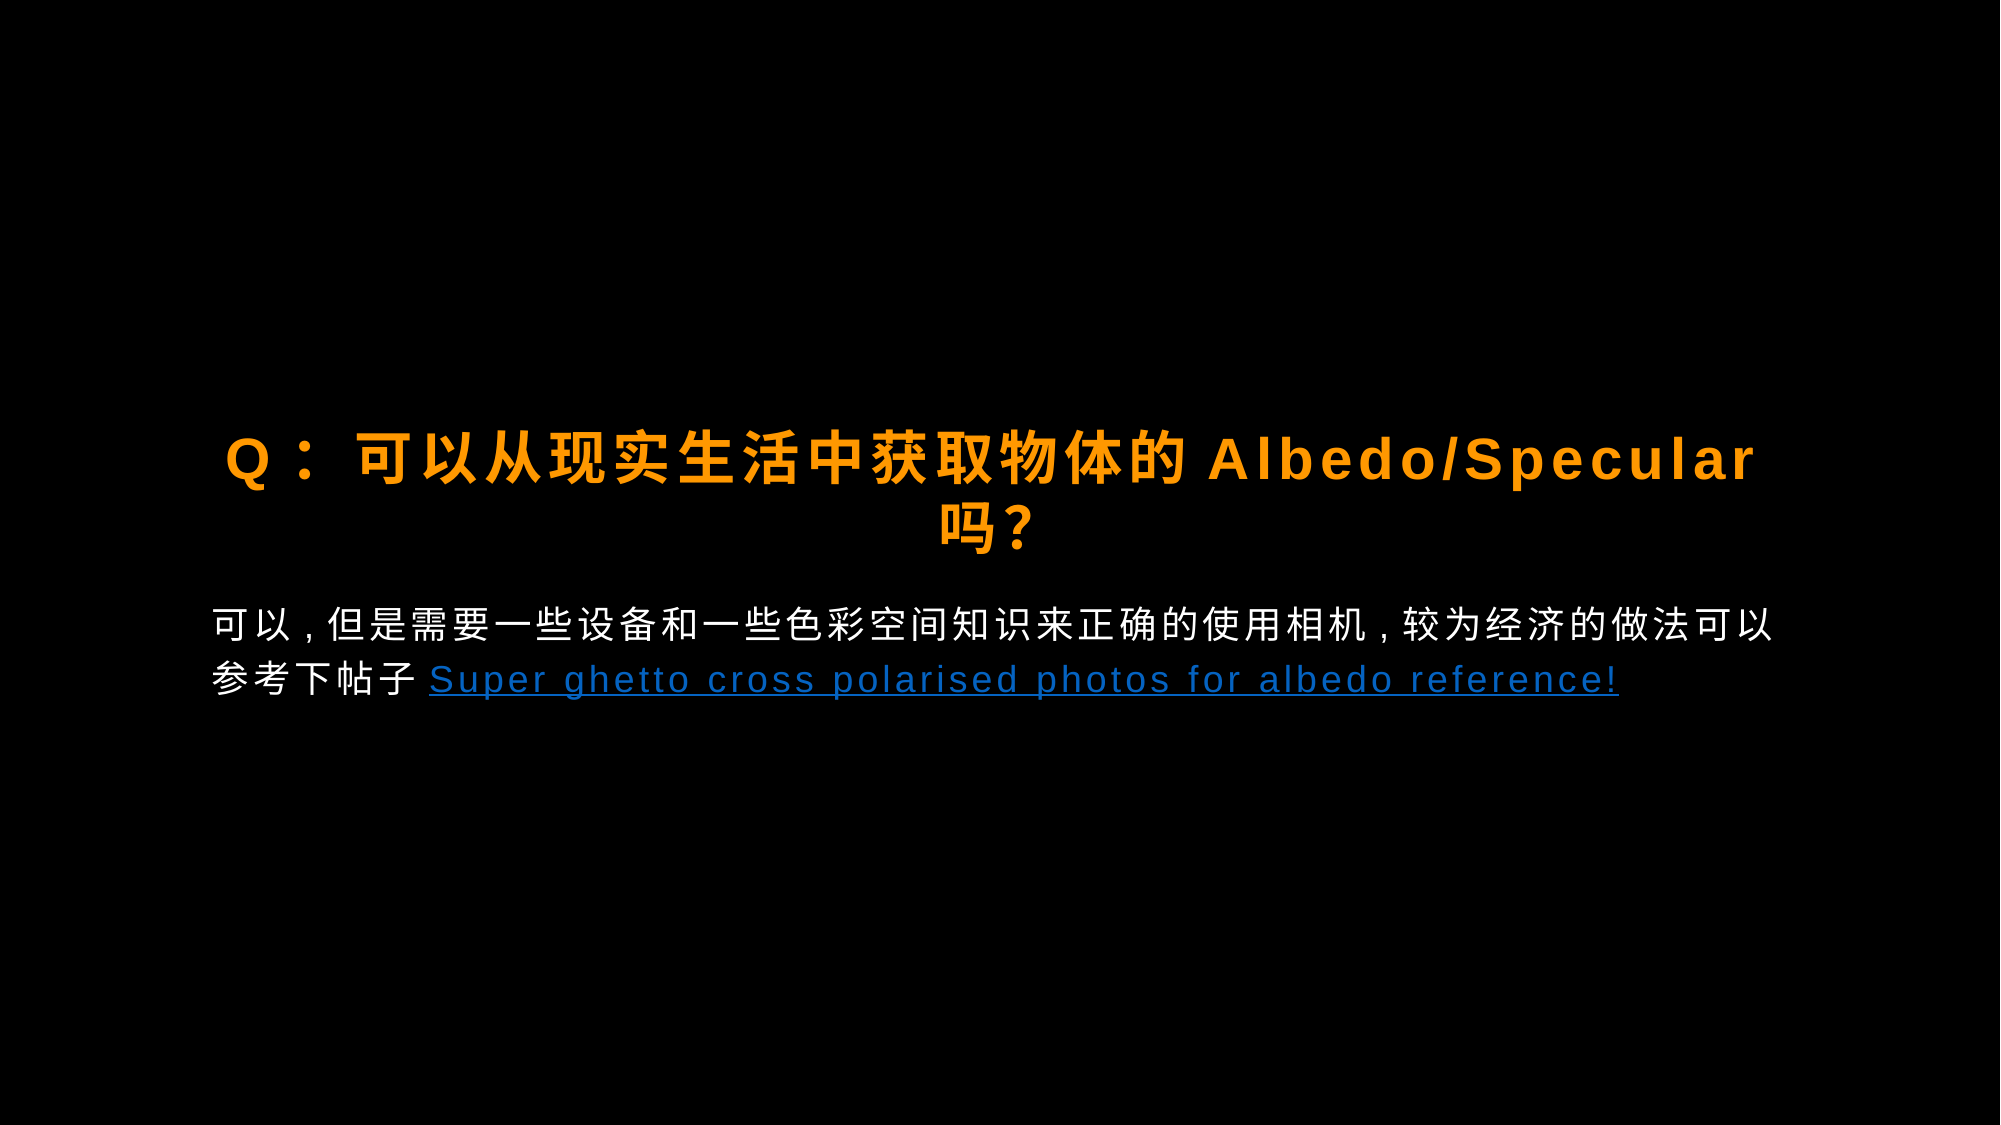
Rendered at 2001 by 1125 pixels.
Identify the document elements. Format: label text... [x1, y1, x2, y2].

list 可以,但是需要一些设备和一些色彩空间知识来正确的使用相机,较为经济的做法可以参考下帖子Super ghetto cross polarised photos for albedo reference! [196, 584, 1805, 815]
title Q：可以从现实生活中获取物体的Albedo/Specular吗？ [196, 407, 1805, 575]
